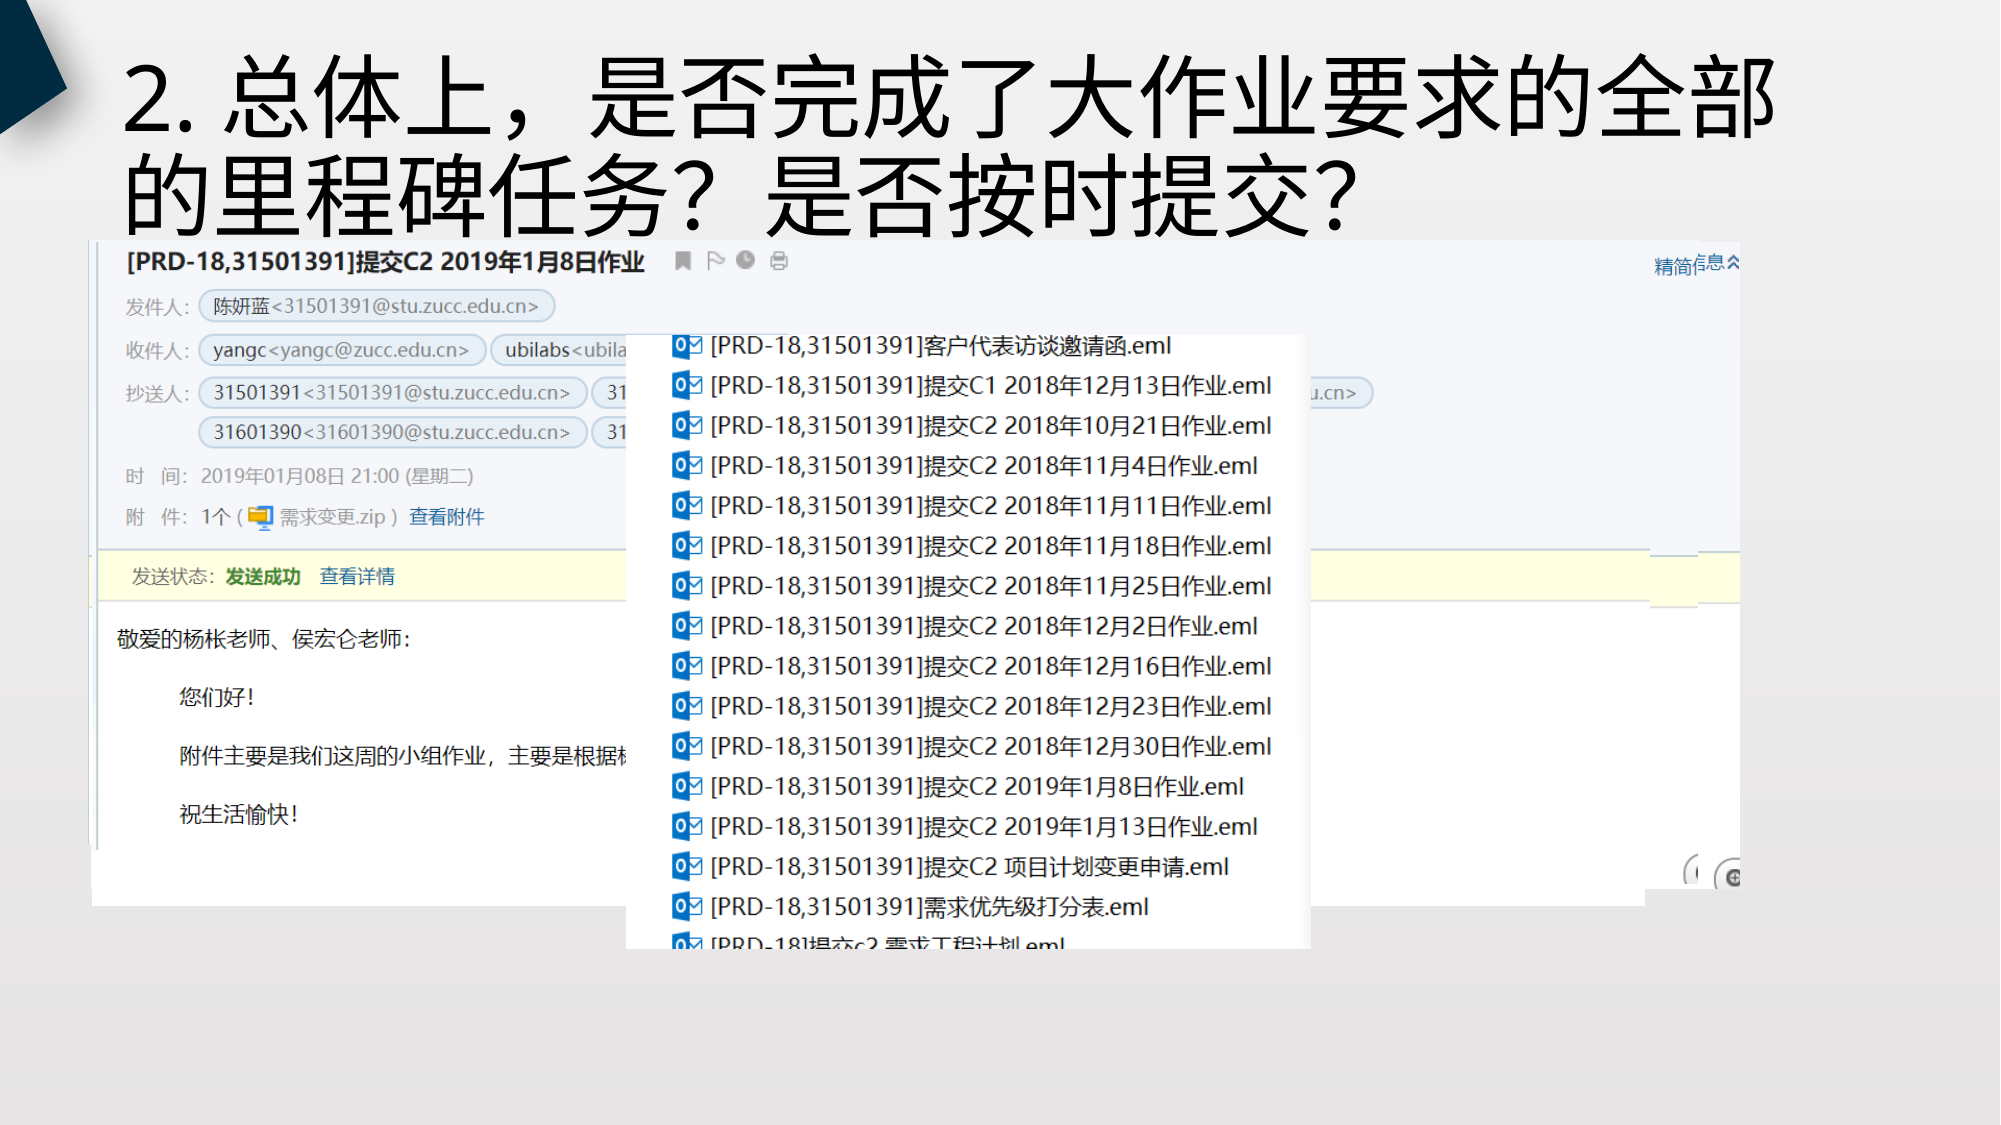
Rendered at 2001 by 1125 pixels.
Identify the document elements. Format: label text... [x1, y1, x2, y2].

text_box [0, 0, 68, 135]
title 2.总体上，是否完成了大作业要求的全部的里程碑任务？是否按时提交？ [106, 42, 1832, 260]
picture [88, 240, 1740, 906]
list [626, 335, 1311, 949]
